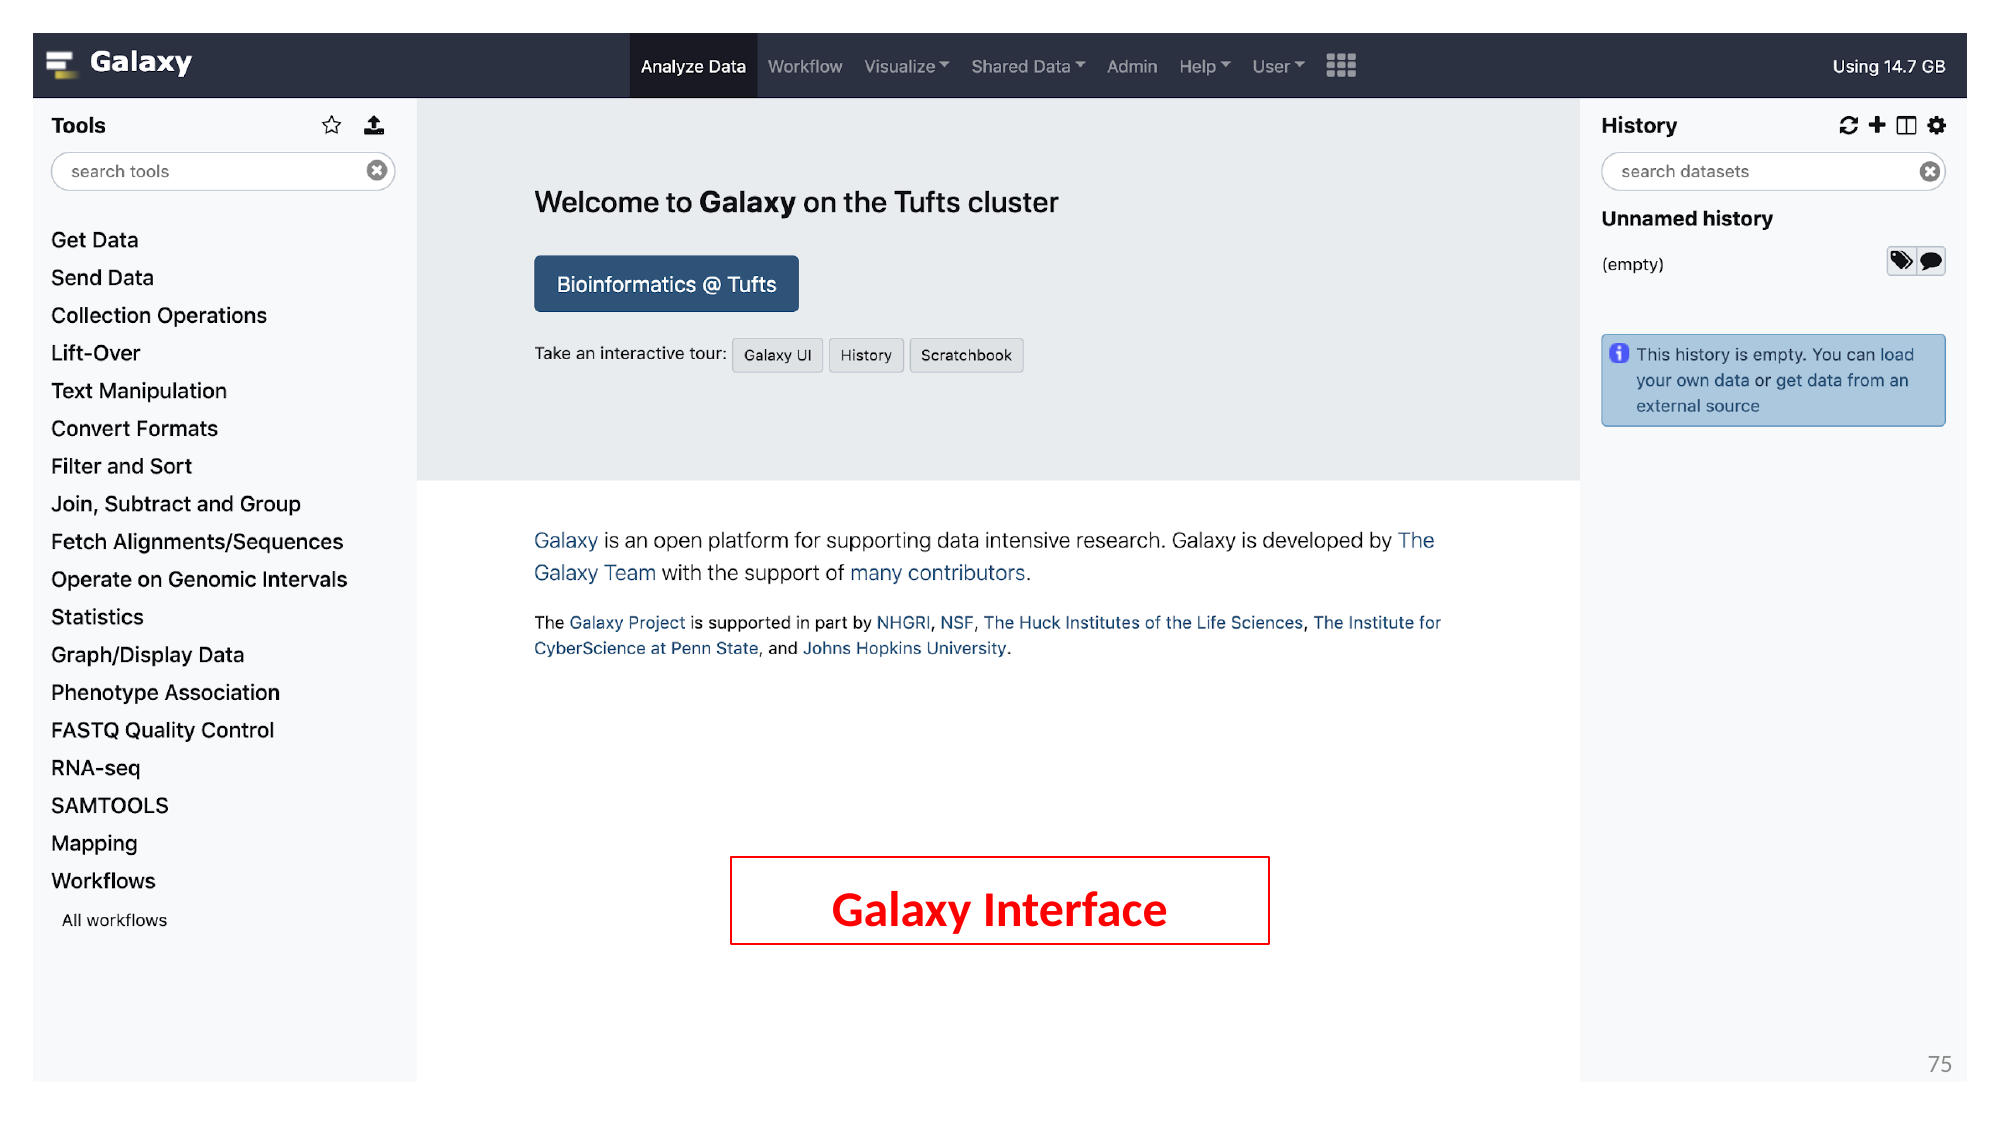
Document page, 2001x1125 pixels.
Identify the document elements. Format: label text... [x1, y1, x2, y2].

picture [33, 33, 1967, 1082]
slide_number 75 [1853, 1019, 1974, 1106]
